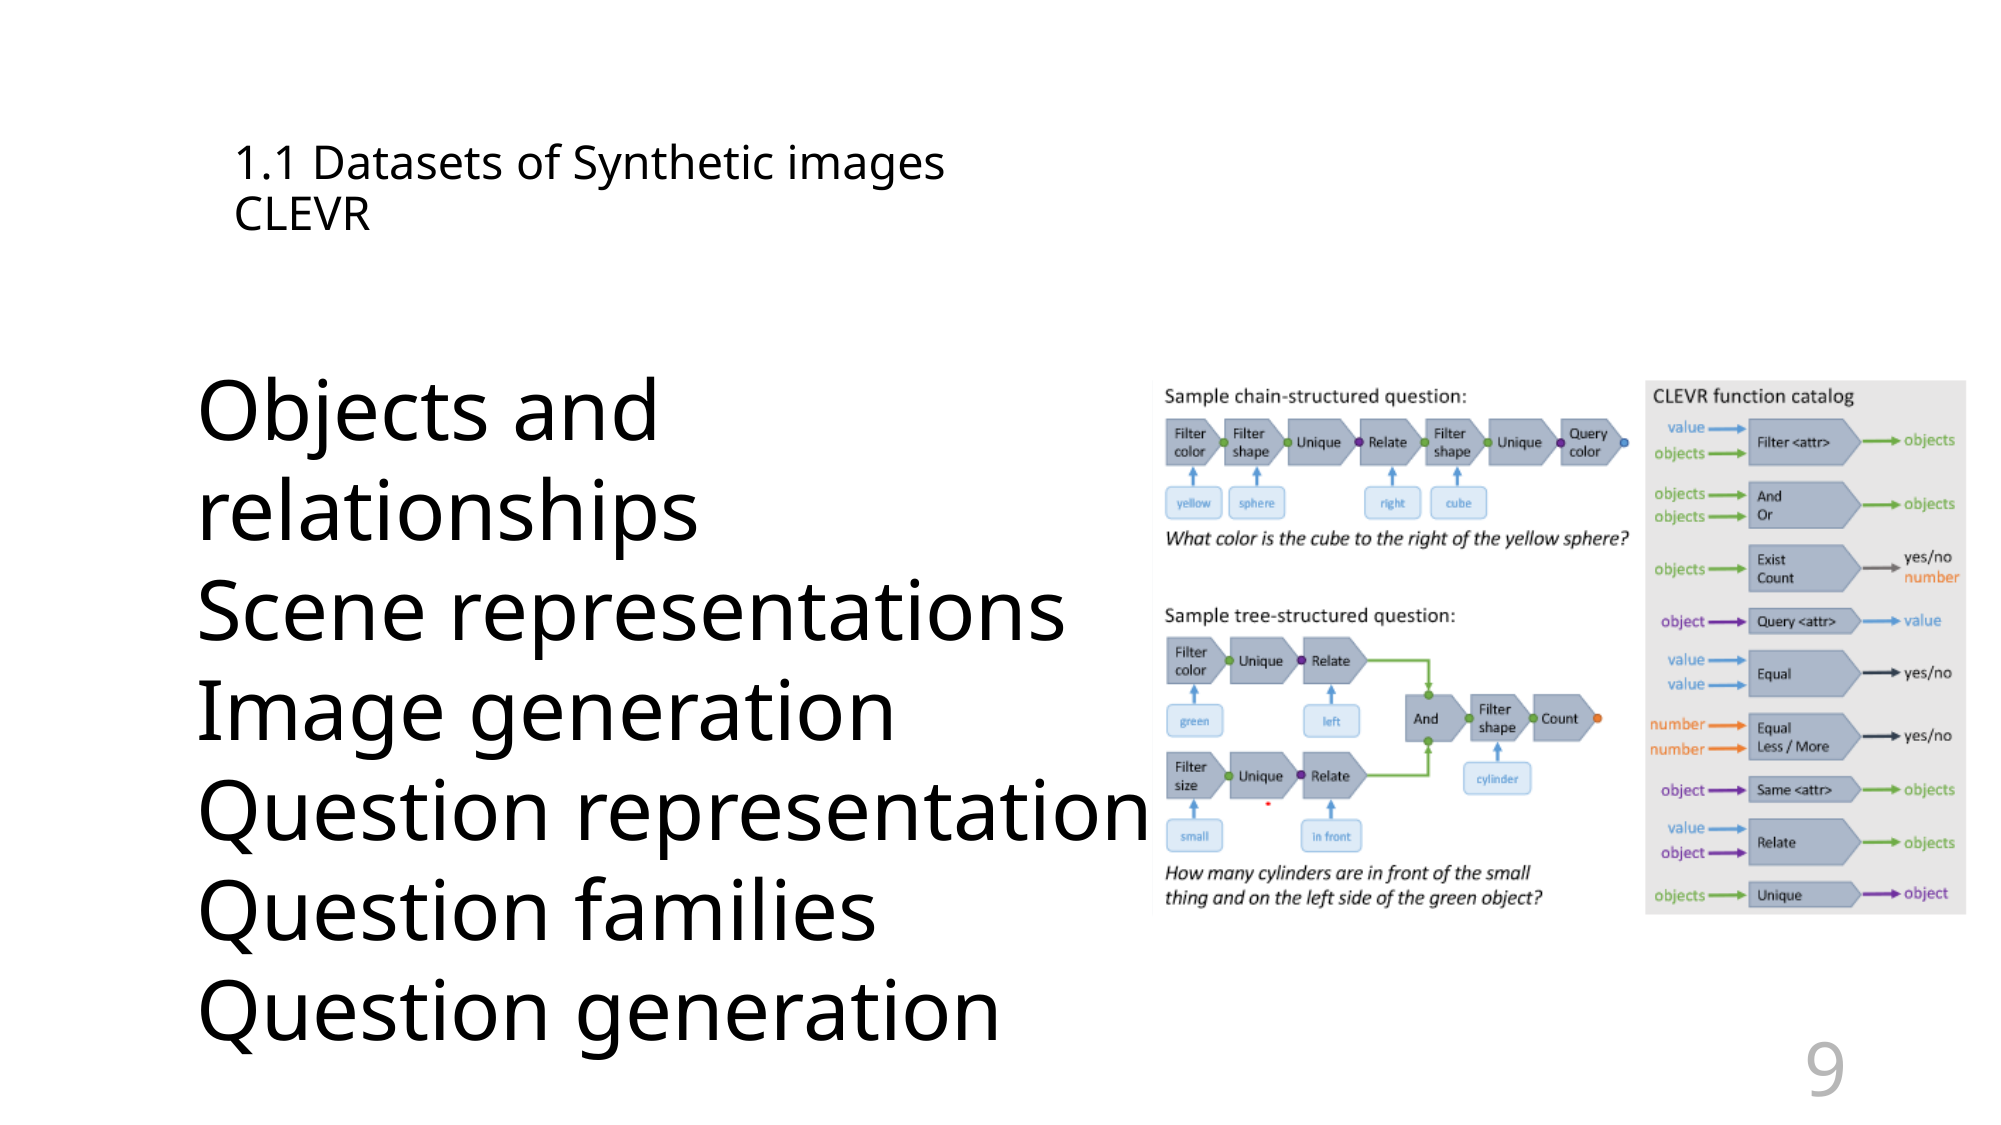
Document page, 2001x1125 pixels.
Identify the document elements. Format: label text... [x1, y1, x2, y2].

text_box Objects and relationships Scene representations Image generation Question representation Question families Question generation [181, 349, 1182, 1065]
slide_number 9 [1412, 1042, 1863, 1103]
title 1.1 Datasets of Synthetic images CLEVR [218, 131, 1934, 305]
picture [1152, 358, 1979, 926]
